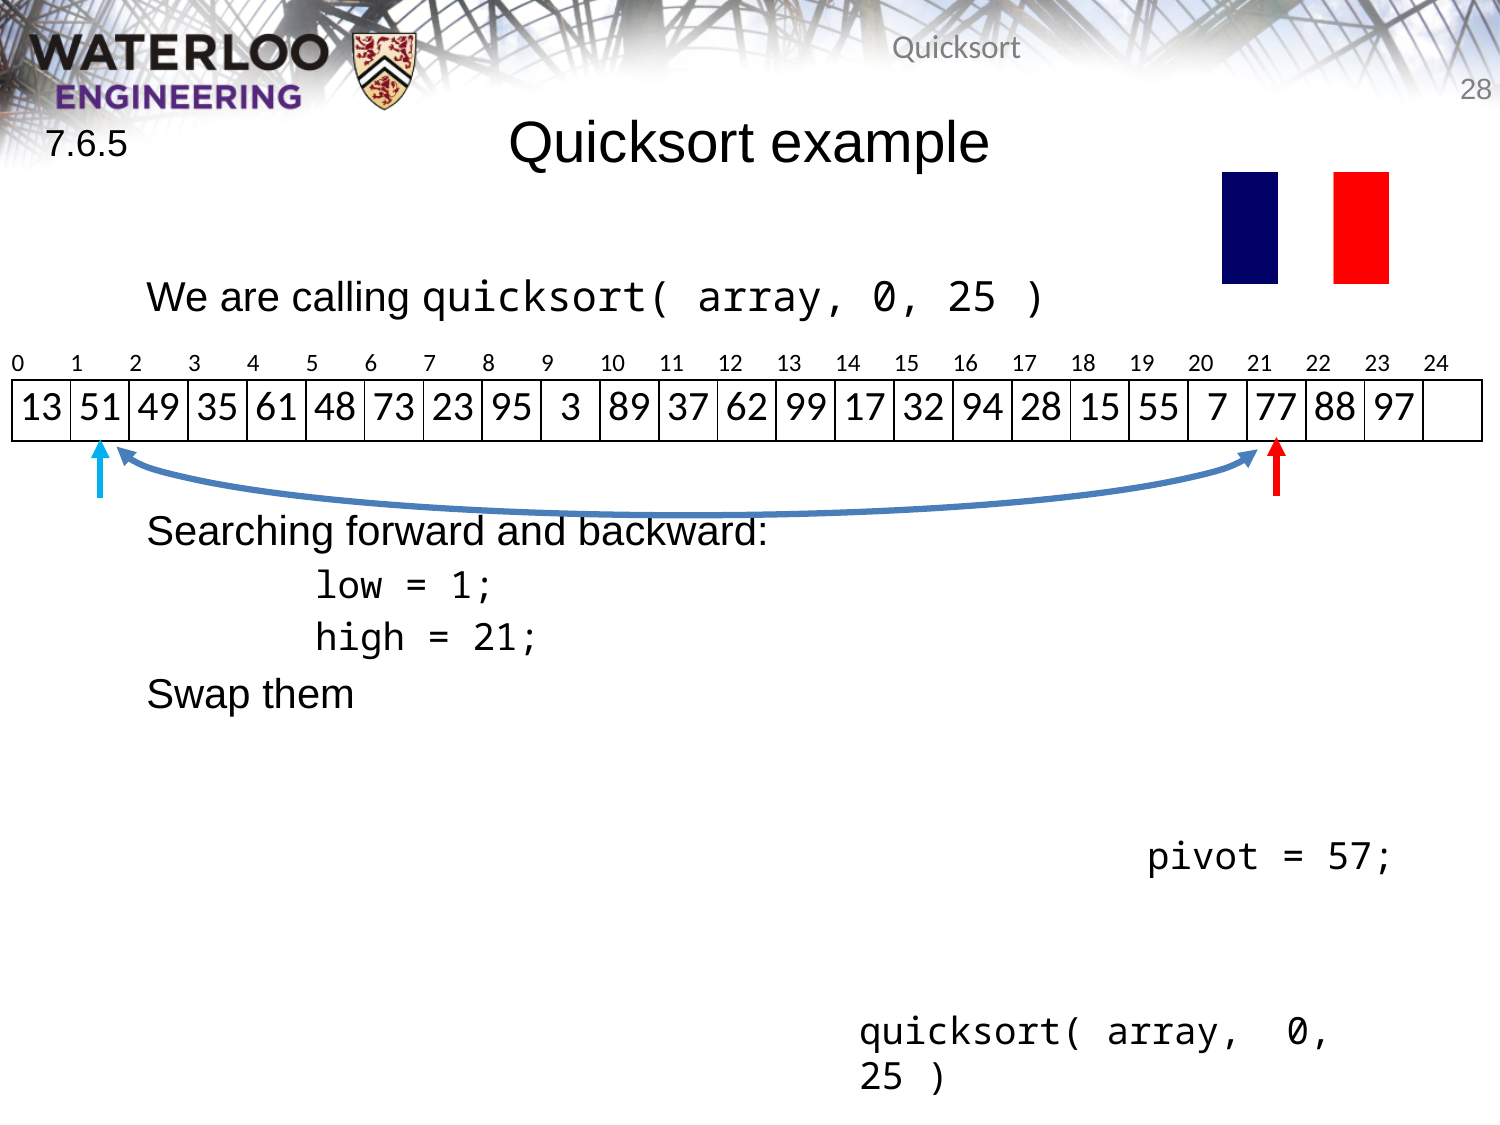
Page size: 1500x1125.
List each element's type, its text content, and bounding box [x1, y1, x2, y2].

list We are calling quicksort( array, 0, 25 ) Searching forward and backward: low = 1; high = 21; Swap them [74, 442, 1426, 1006]
table_cell 51 [71, 381, 128, 440]
table_cell 62 [718, 381, 775, 440]
table_cell [1424, 381, 1481, 440]
table_header 22 [1306, 350, 1365, 379]
table_header 5 [306, 350, 365, 379]
text_box pivot = 57; [1132, 824, 1410, 885]
table_header 3 [188, 350, 247, 379]
table_header 4 [247, 350, 306, 379]
table_cell 28 [1013, 381, 1070, 440]
table_cell 3 [542, 381, 599, 440]
table_header 21 [1247, 350, 1306, 379]
table_cell 37 [660, 381, 717, 440]
table_cell 17 [836, 381, 893, 440]
text_box [116, 442, 1258, 517]
table_cell 77 [1248, 381, 1305, 440]
table_cell 97 [1365, 381, 1422, 440]
table_cell 94 [954, 381, 1011, 440]
table_cell 32 [895, 381, 952, 440]
table_header 15 [894, 350, 953, 379]
table_cell 95 [483, 381, 540, 440]
table_cell 89 [601, 381, 658, 440]
text_box 7.6.5 [30, 111, 143, 172]
table_header 12 [718, 350, 776, 379]
table_header 16 [953, 350, 1012, 379]
table_header 7 [423, 350, 482, 379]
table_cell 13 [13, 381, 70, 440]
table_cell 61 [248, 381, 305, 440]
table_cell 49 [130, 381, 187, 440]
table_header 13 [776, 350, 835, 379]
table_cell 48 [307, 381, 364, 440]
table_header 17 [1012, 350, 1070, 379]
table_header 11 [659, 350, 718, 379]
list We are calling quicksort( array, 0, 25 ) Searching forward and backward: low = 1; high = 21; Swap them [74, 262, 1426, 350]
text_box quicksort( array, 0, 25 ) [844, 999, 1447, 1105]
table_cell 35 [189, 381, 246, 440]
table_header 10 [600, 350, 659, 379]
table_header 18 [1070, 350, 1129, 379]
table_header 2 [129, 350, 188, 379]
table_header 8 [482, 350, 541, 379]
title Quicksort example [74, 44, 1426, 233]
table_cell 73 [365, 381, 423, 440]
table_cell 88 [1307, 381, 1364, 440]
table_cell 7 [1189, 381, 1246, 440]
table_header 9 [541, 350, 600, 379]
table_header 24 [1423, 350, 1482, 379]
table_header 6 [365, 350, 423, 379]
table_header 23 [1365, 350, 1423, 379]
table_cell 15 [1071, 381, 1128, 440]
table_cell 55 [1130, 381, 1187, 440]
table_header 1 [71, 350, 129, 379]
table_cell 23 [424, 381, 481, 440]
table_header 20 [1188, 350, 1247, 379]
table_cell 99 [777, 381, 834, 440]
picture [0, 0, 1500, 1125]
table_header 14 [835, 350, 894, 379]
table_header 19 [1129, 350, 1188, 379]
table_header 0 [12, 350, 71, 379]
